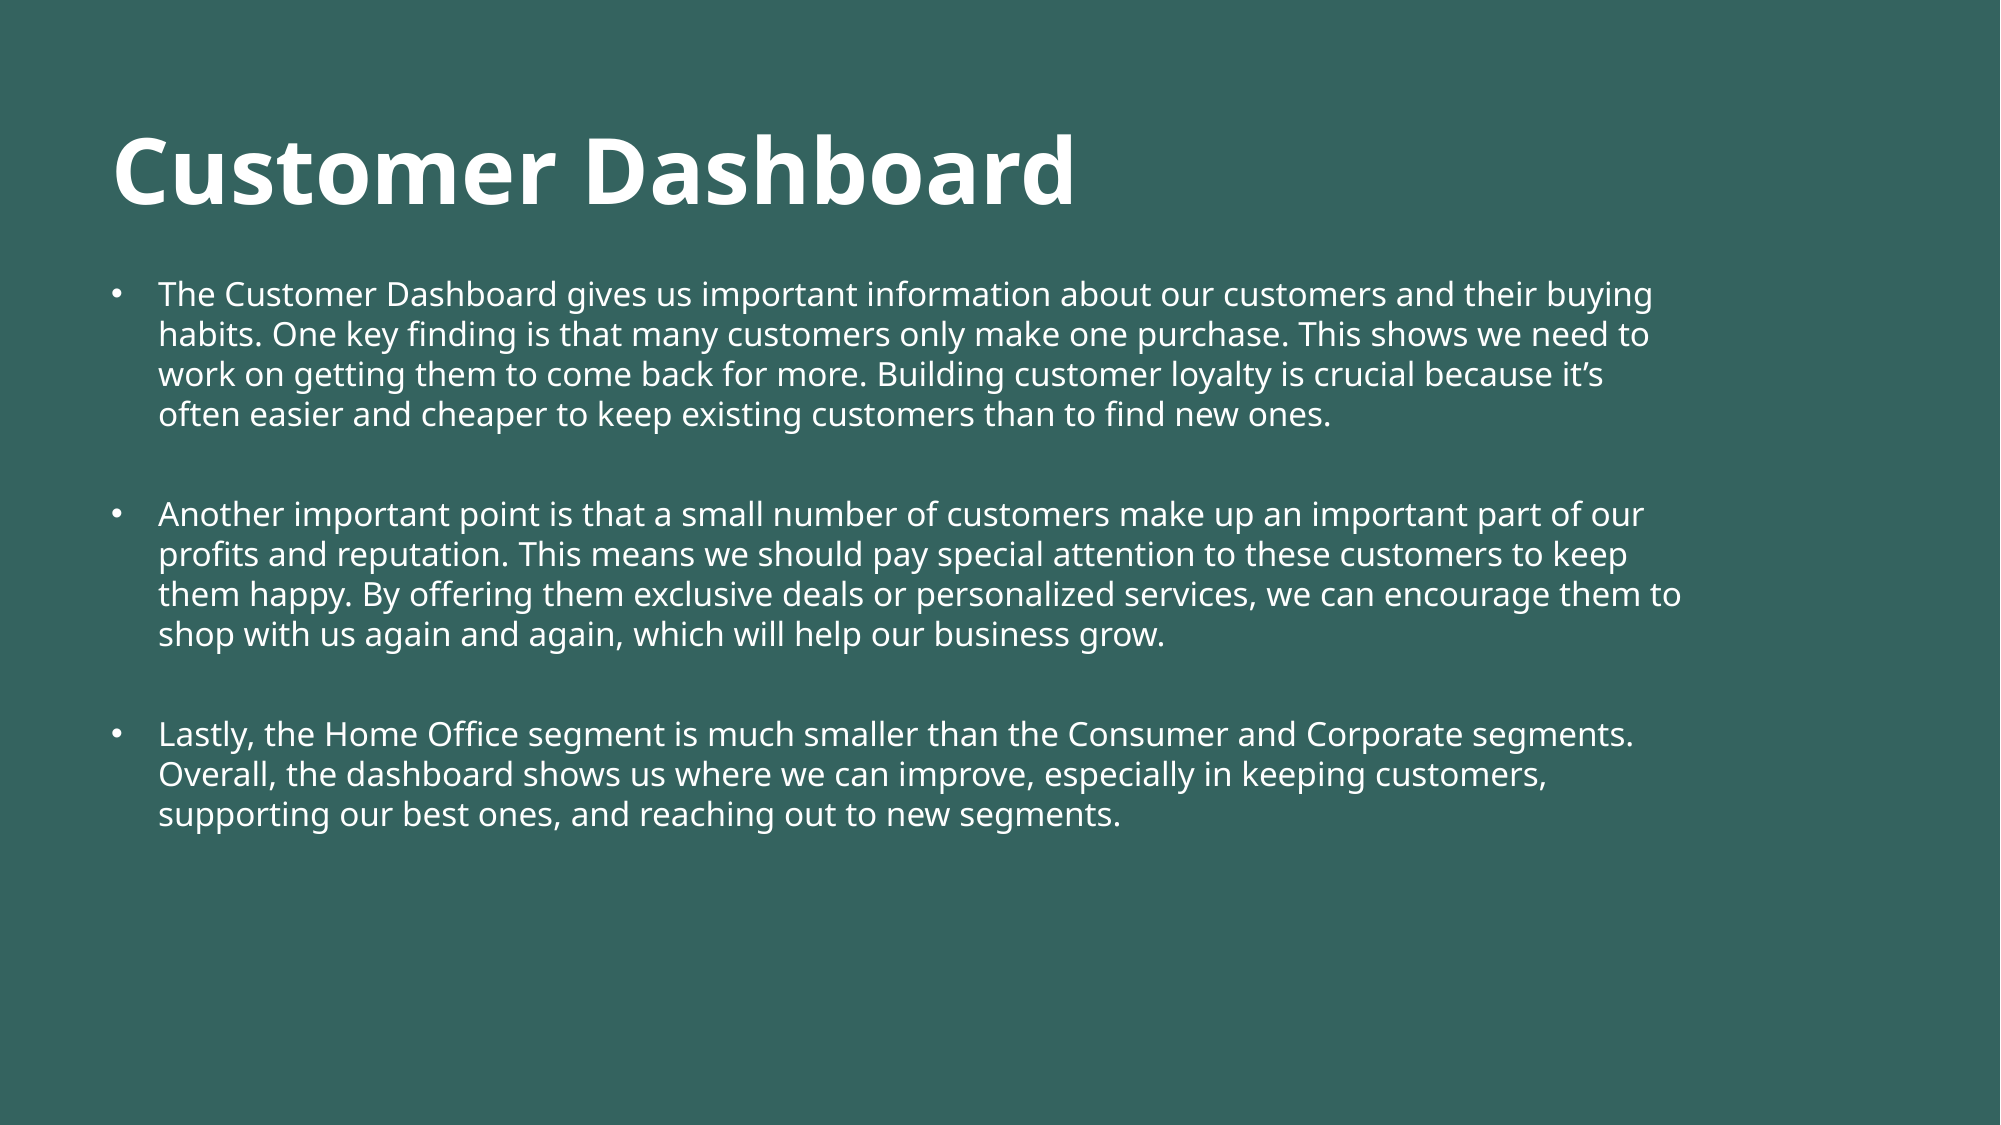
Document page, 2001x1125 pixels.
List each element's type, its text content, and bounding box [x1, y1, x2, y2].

text_box The Customer Dashboard gives us important information about our customers and their buying habits. One key finding is that many customers only make one purchase. This shows we need to work on getting them to come back for more. Building customer loyalty is crucial because it’s often easier and cheaper to keep existing customers than to find new ones. Another important point is that a small number of customers make up an important part of our profits and reputation. This means we should pay special attention to these customers to keep them happy. By offering them exclusive deals or personalized services, we can encourage them to shop with us again and again, which will help our business grow. Lastly, the Home Office segment is much smaller than the Consumer and Corporate segments. Overall, the dashboard shows us where we can improve, especially in keeping customers, supporting our best ones, and reaching out to new segments. [96, 266, 1709, 840]
title Customer Dashboard [96, 83, 1822, 267]
